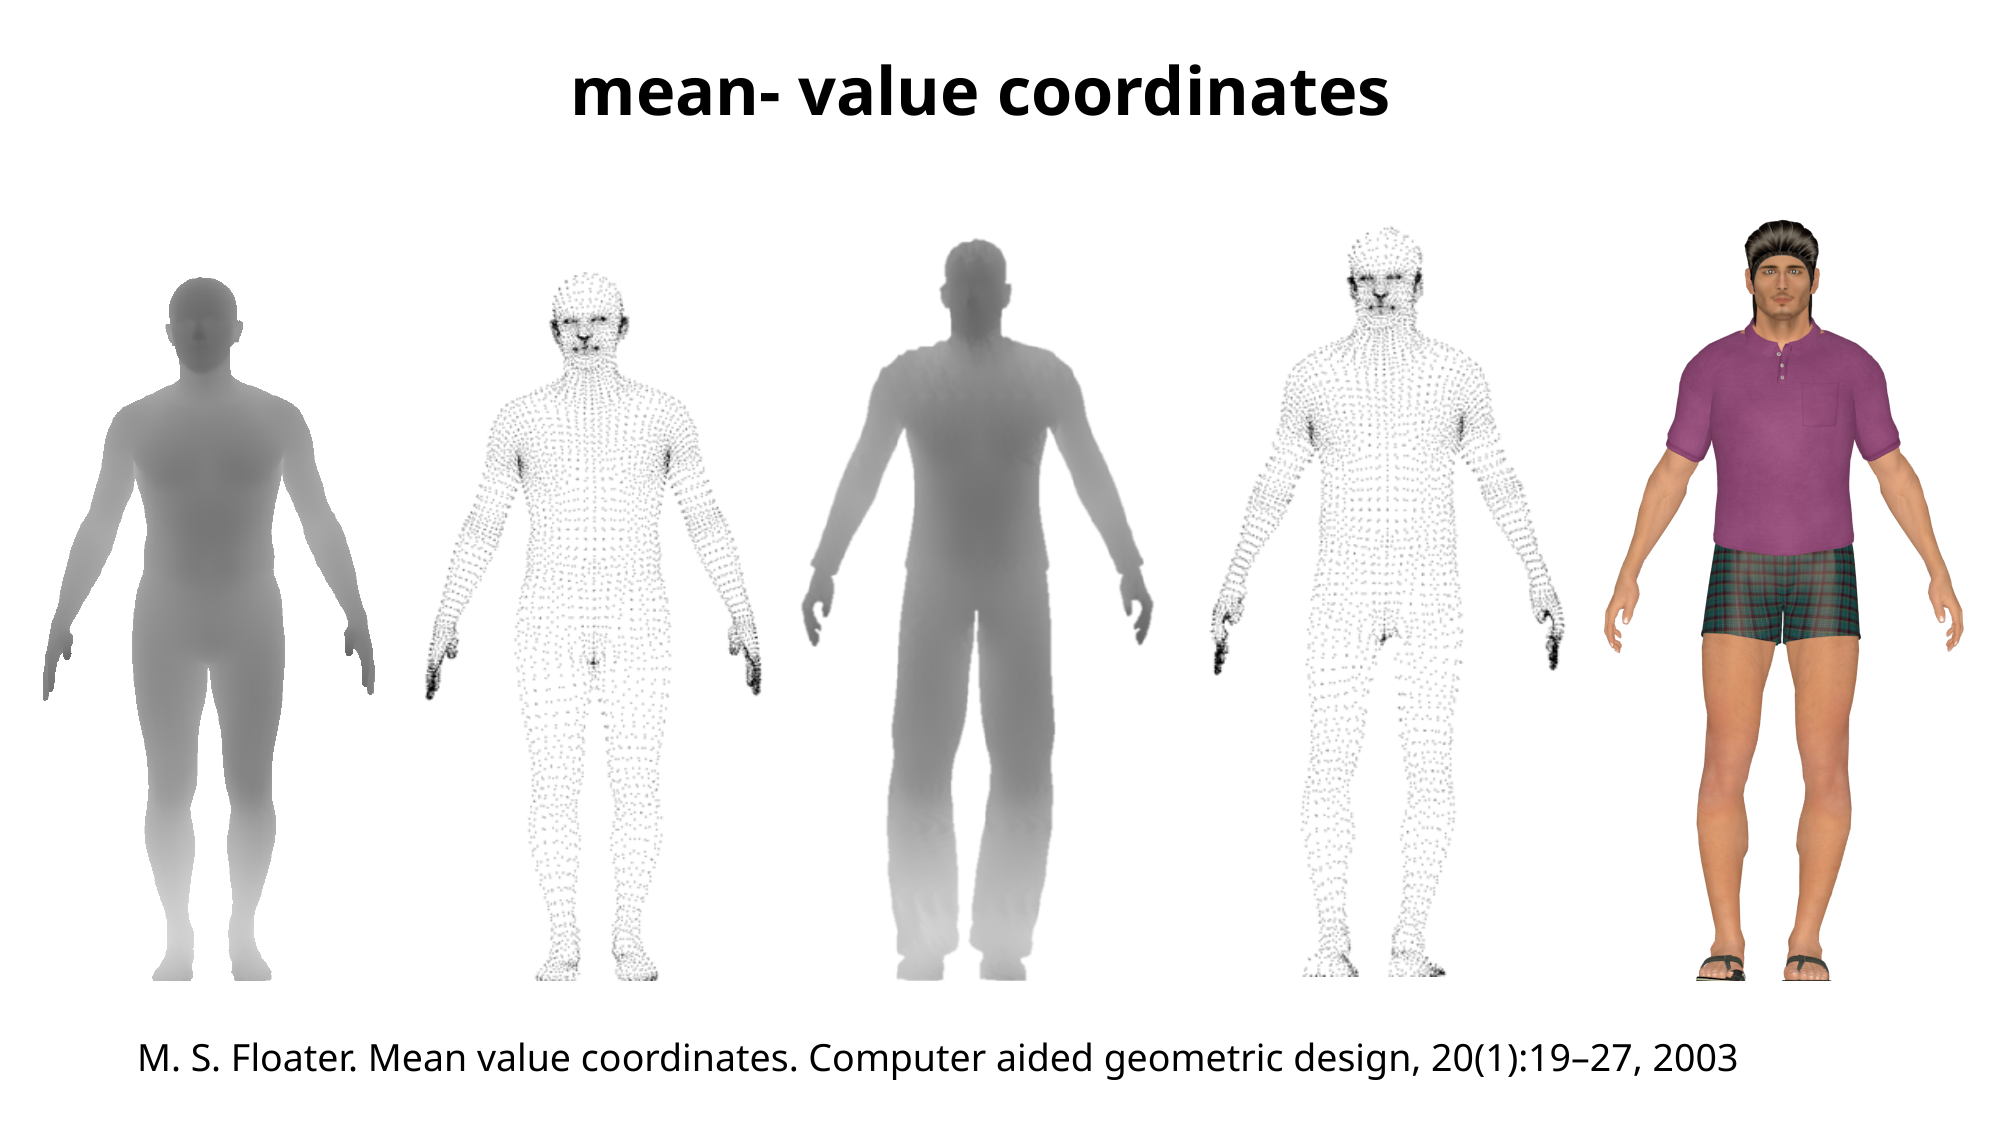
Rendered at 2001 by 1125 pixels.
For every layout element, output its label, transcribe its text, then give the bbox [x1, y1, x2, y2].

picture [2, 12, 1581, 981]
text_box M. S. Floater. Mean value coordinates. Computer aided geometric design, 20(1):19–27, 2003 [122, 1027, 1840, 1087]
picture [1593, 0, 1975, 981]
